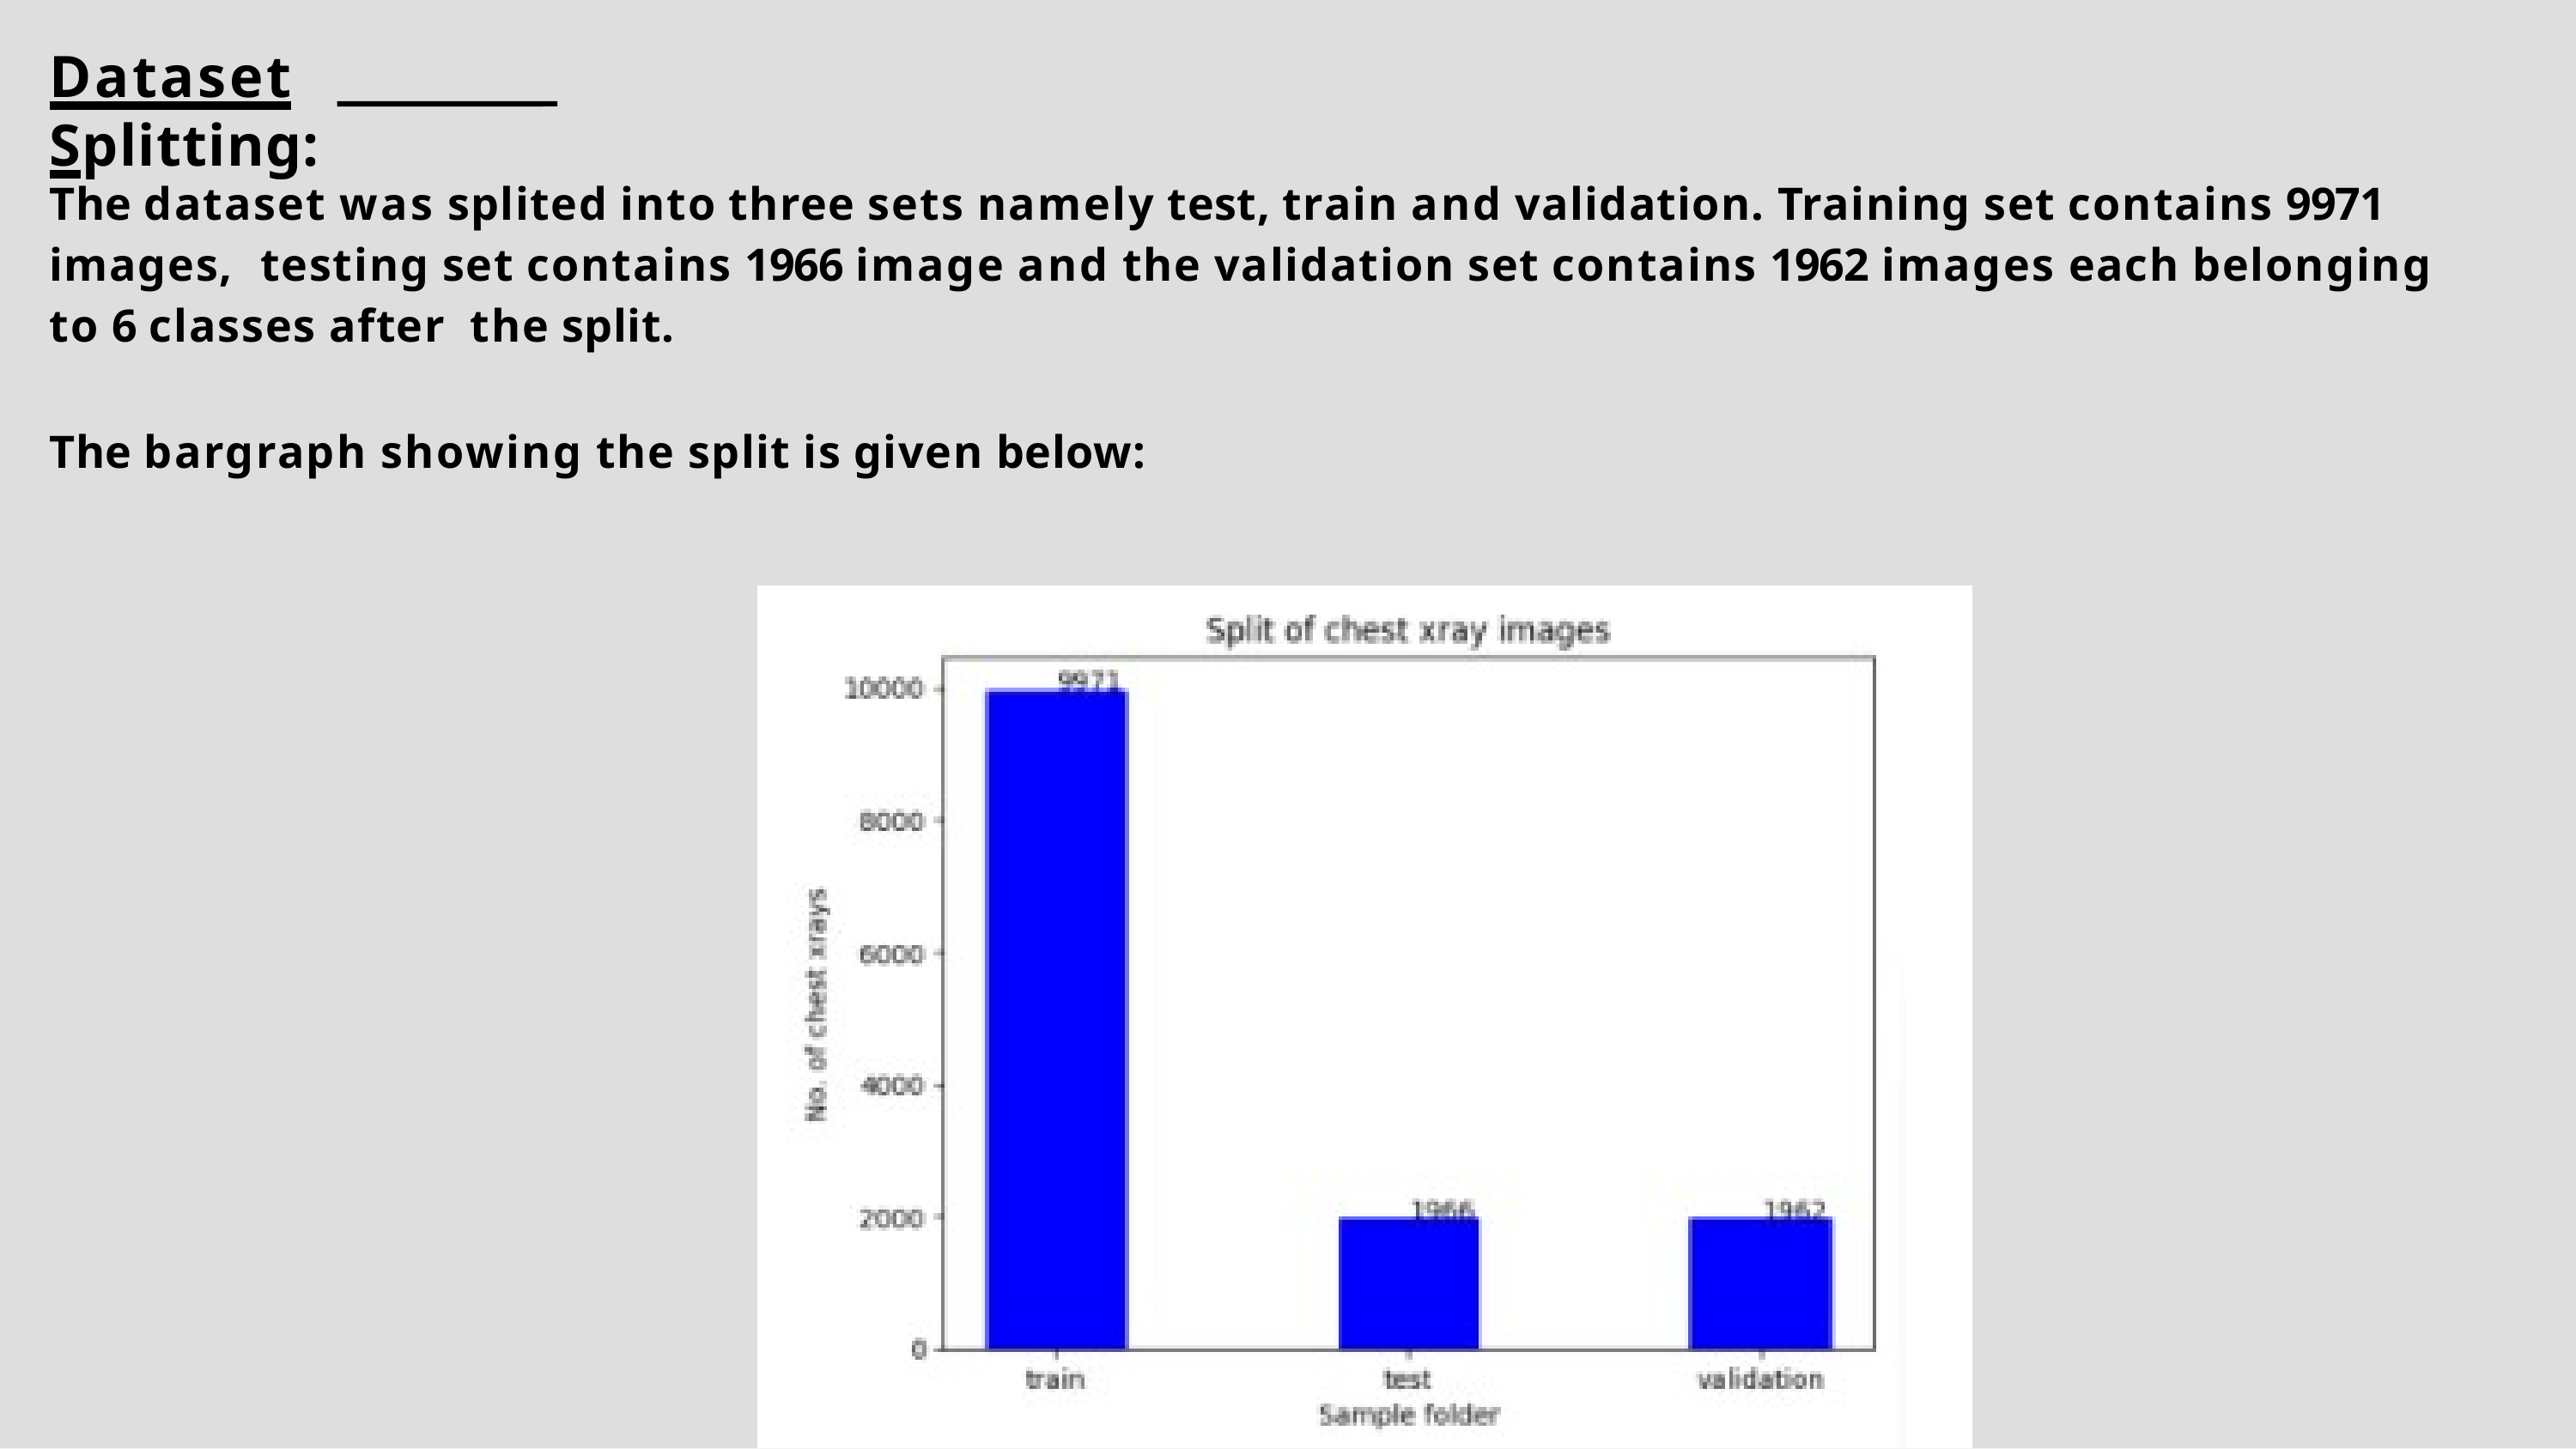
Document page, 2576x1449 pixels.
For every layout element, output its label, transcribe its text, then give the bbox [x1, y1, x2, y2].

text_box [542, 100, 558, 106]
text_box The dataset was splited into three sets namely test, train and validation. Training set contains 9971 images, testing set contains 1966 image and the validation set contains 1962 images each belonging to 6 classes after the split. The bargraph showing the split is given below: [47, 166, 2465, 477]
title Dataset Splitting: [47, 38, 545, 166]
picture [757, 585, 1972, 1449]
